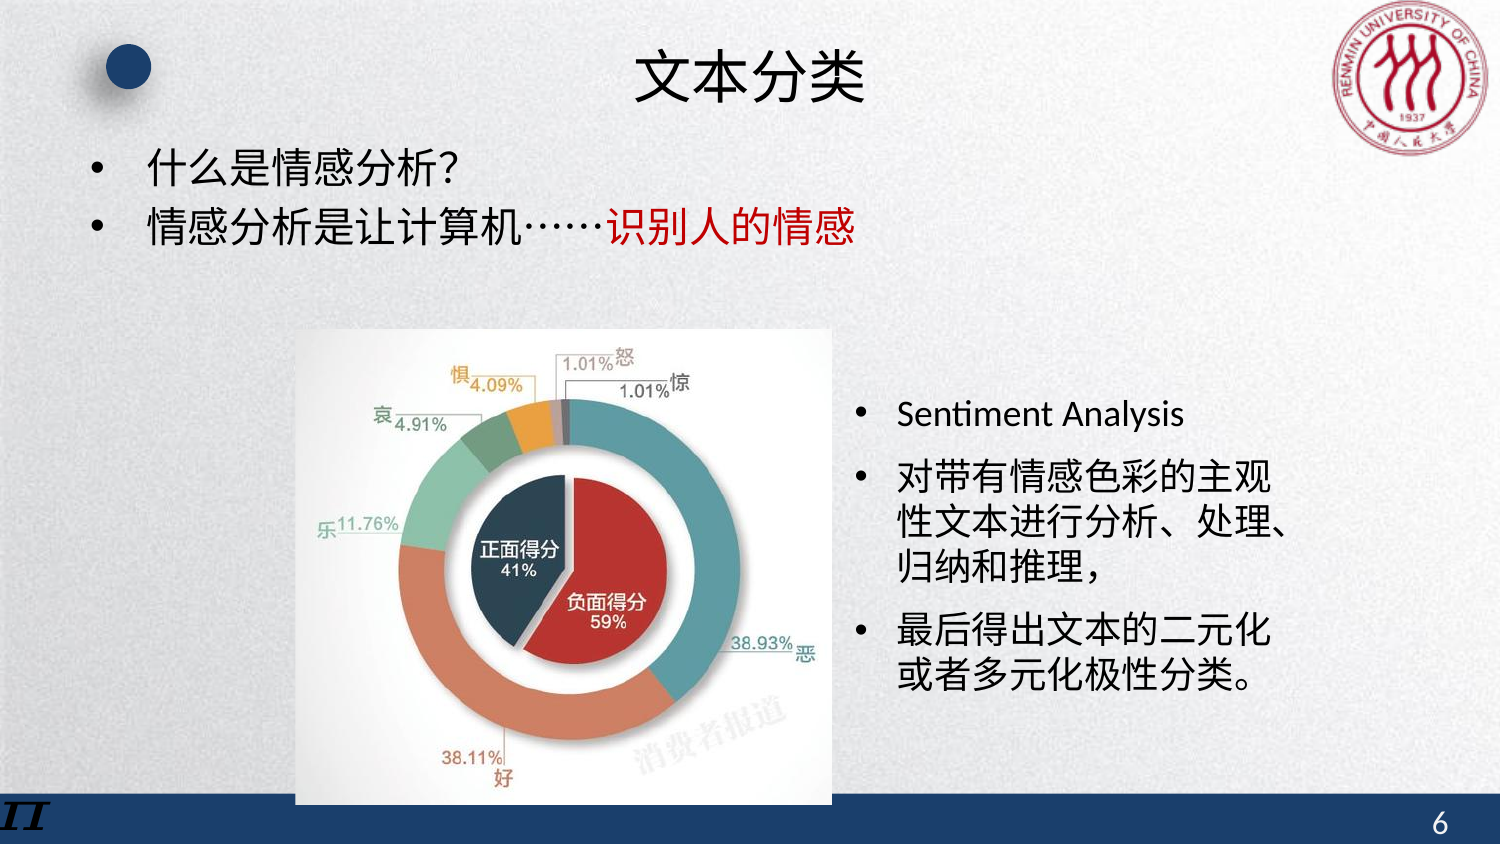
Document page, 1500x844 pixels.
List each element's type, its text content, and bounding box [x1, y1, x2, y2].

text_box Sentiment Analysis 对带有情感色彩的主观性文本进行分析、处理、归纳和推理， 最后得出文本的二元化或者多元化极性分类。 [839, 381, 1318, 704]
title 文本分类 [75, 33, 1425, 116]
list 什么是情感分析？ 情感分析是让计算机……识别人的情感 [75, 134, 1425, 781]
picture [0, 0, 1500, 806]
